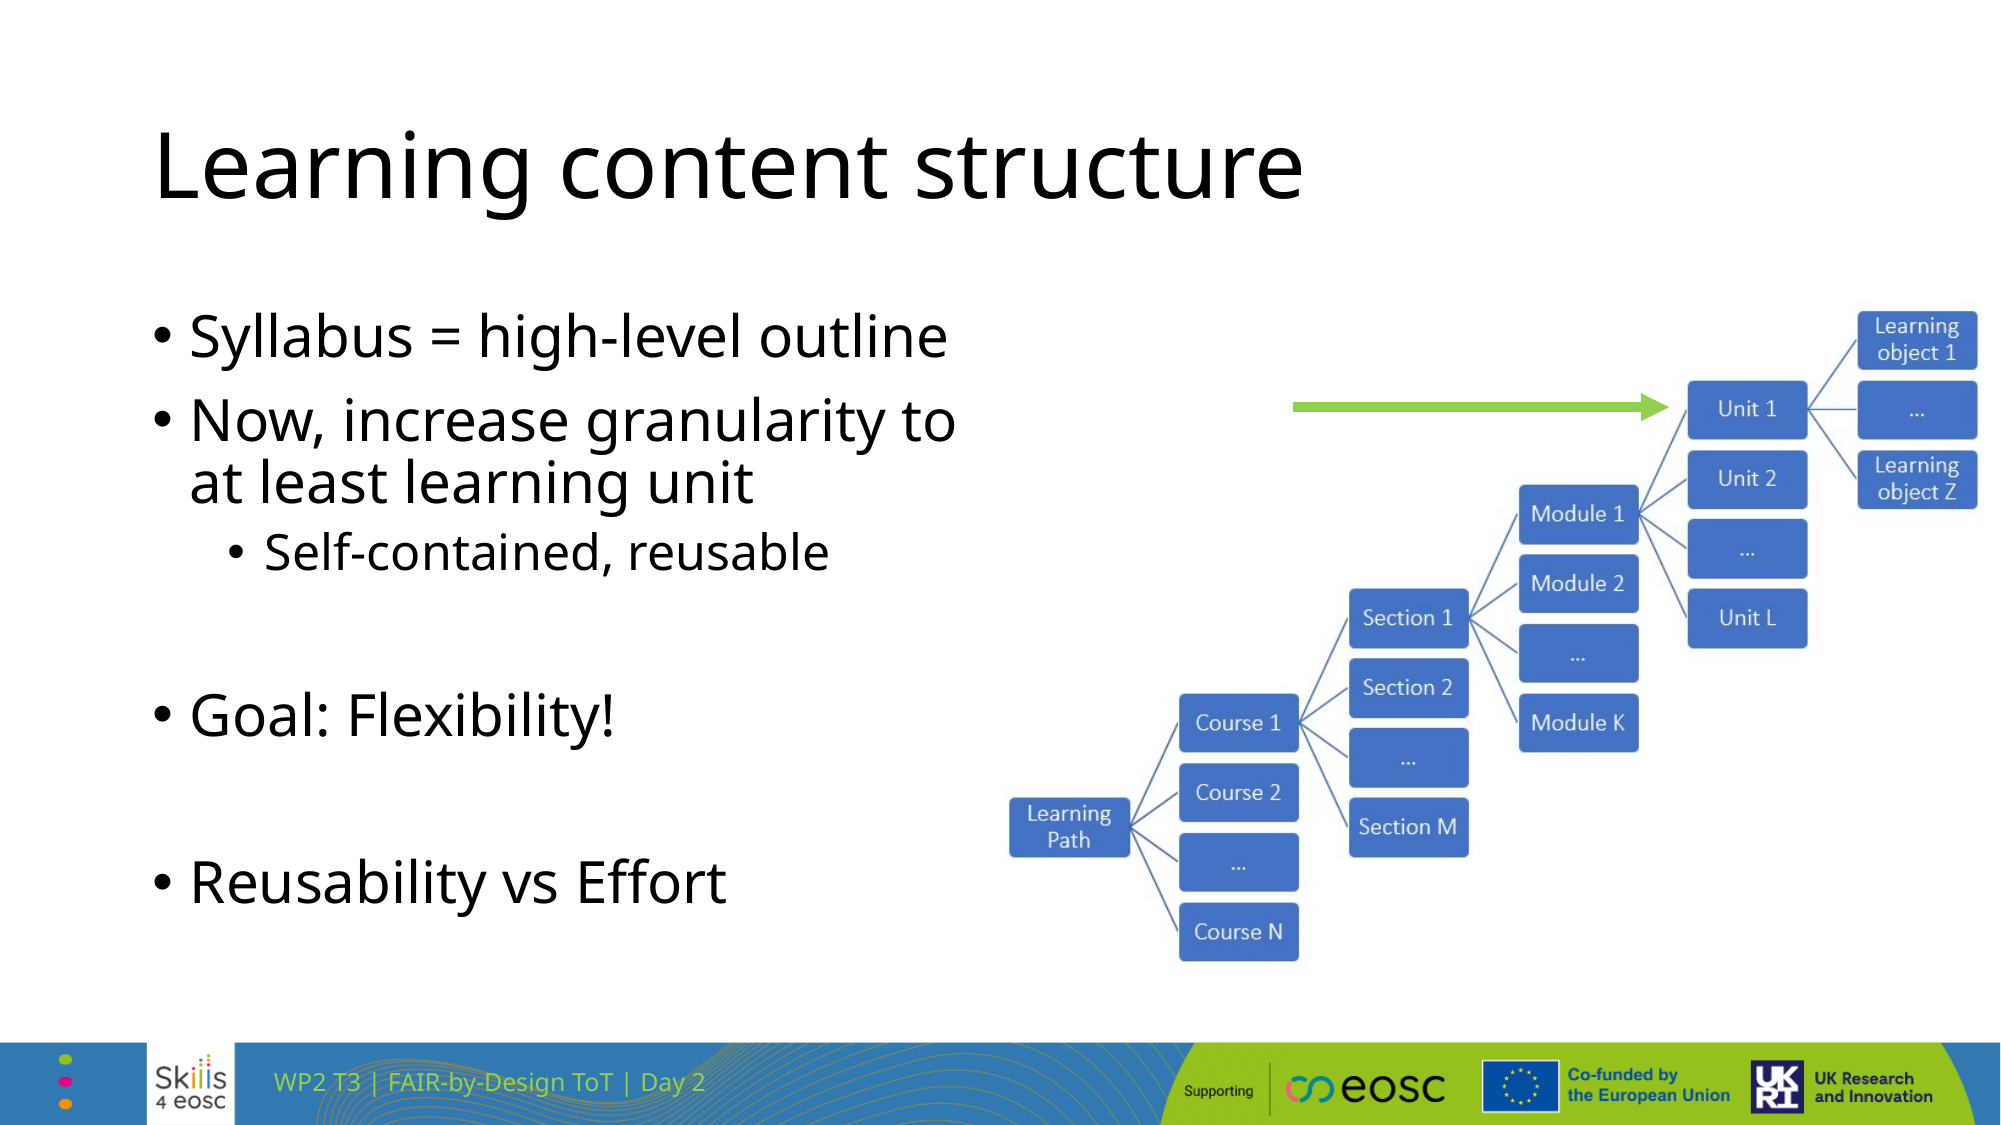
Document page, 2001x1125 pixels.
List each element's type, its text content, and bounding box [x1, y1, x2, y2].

picture [0, 0, 2001, 1125]
footer WP2 T3 | FAIR-by-Design ToT | Day 2 [258, 1052, 1140, 1112]
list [1004, 299, 1999, 979]
title Learning content structure [137, 59, 1863, 278]
list Syllabus = high-level outline Now, increase granularity to at least learning unit Self-contained, reusable Goal: Flexibility! Reusability vs Effort [137, 299, 988, 1014]
